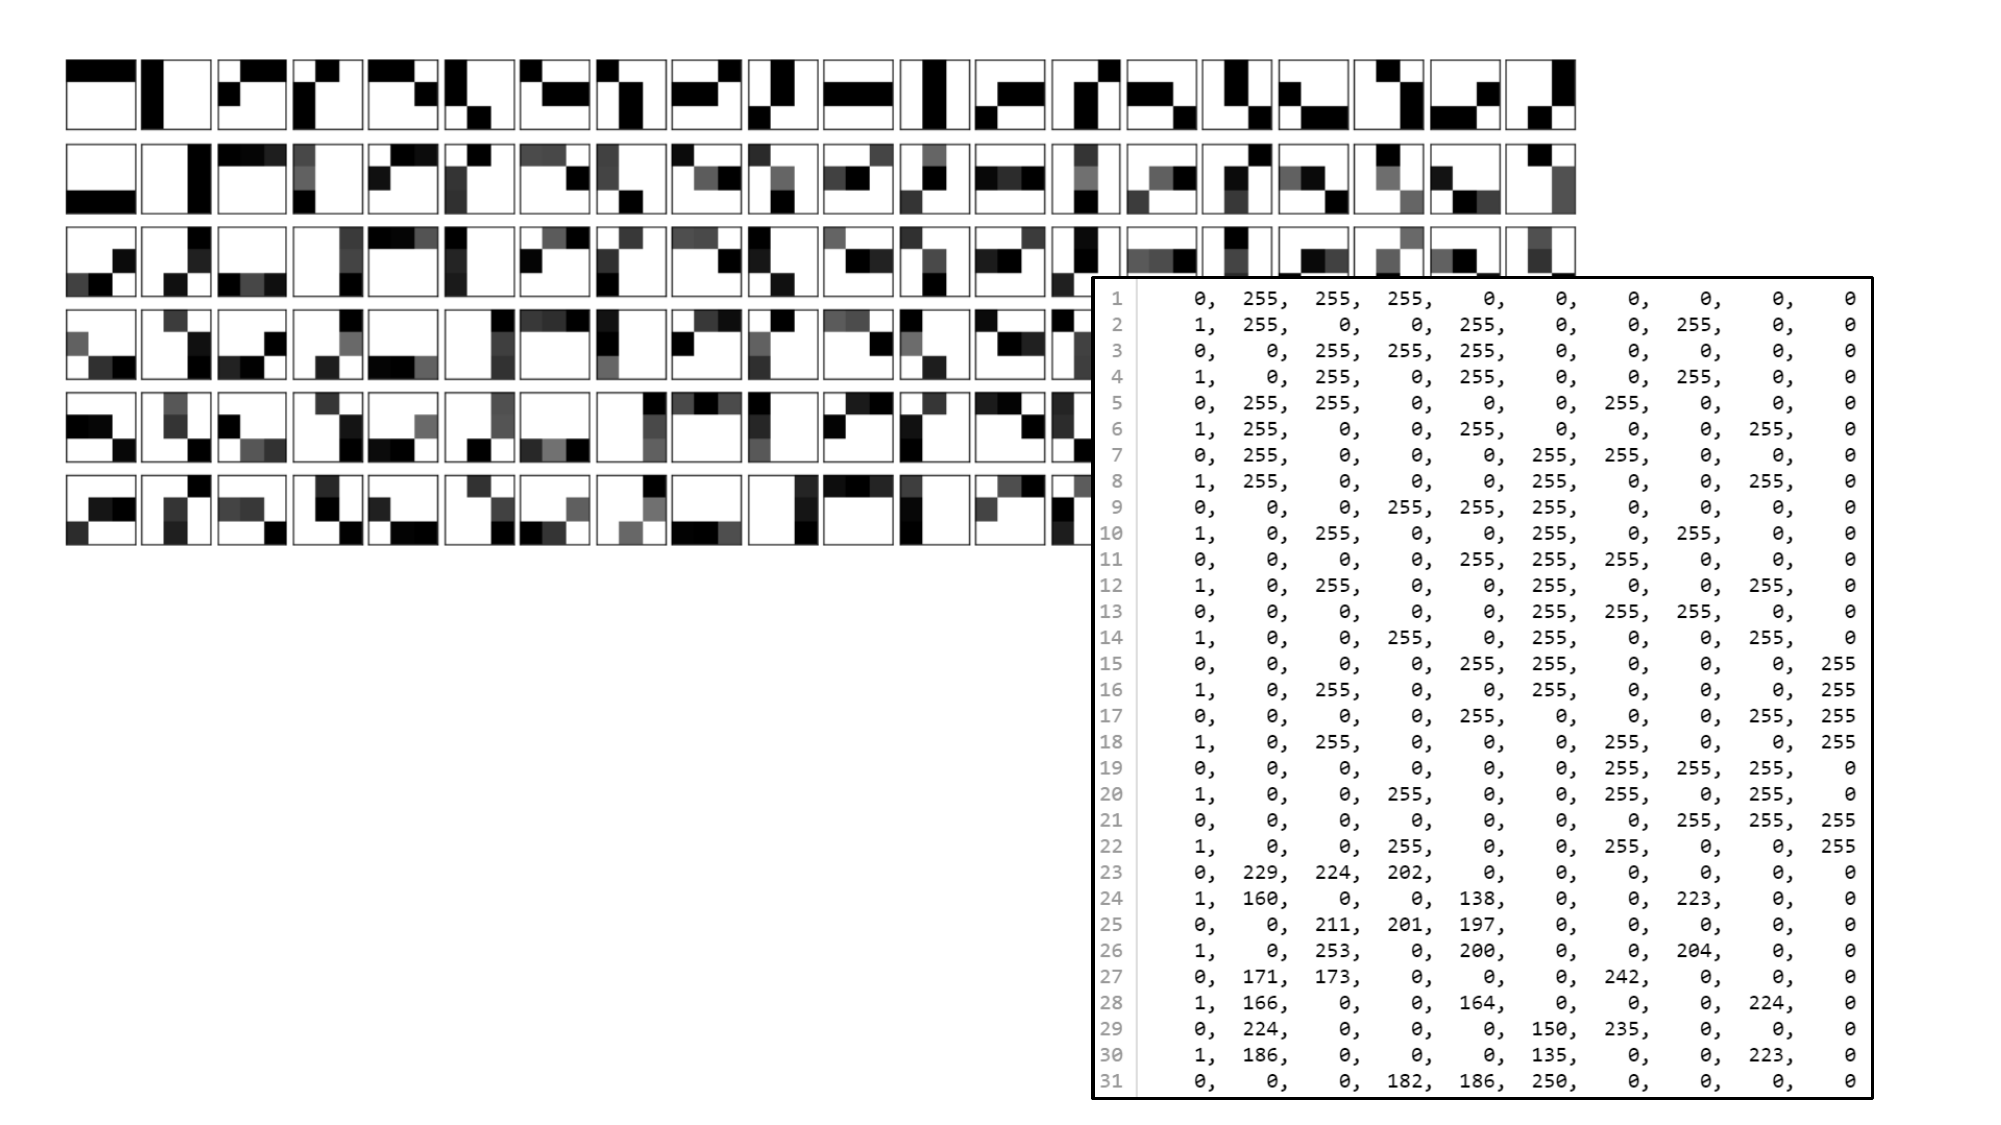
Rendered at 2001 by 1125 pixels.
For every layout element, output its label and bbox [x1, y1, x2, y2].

picture [64, 58, 1871, 1098]
